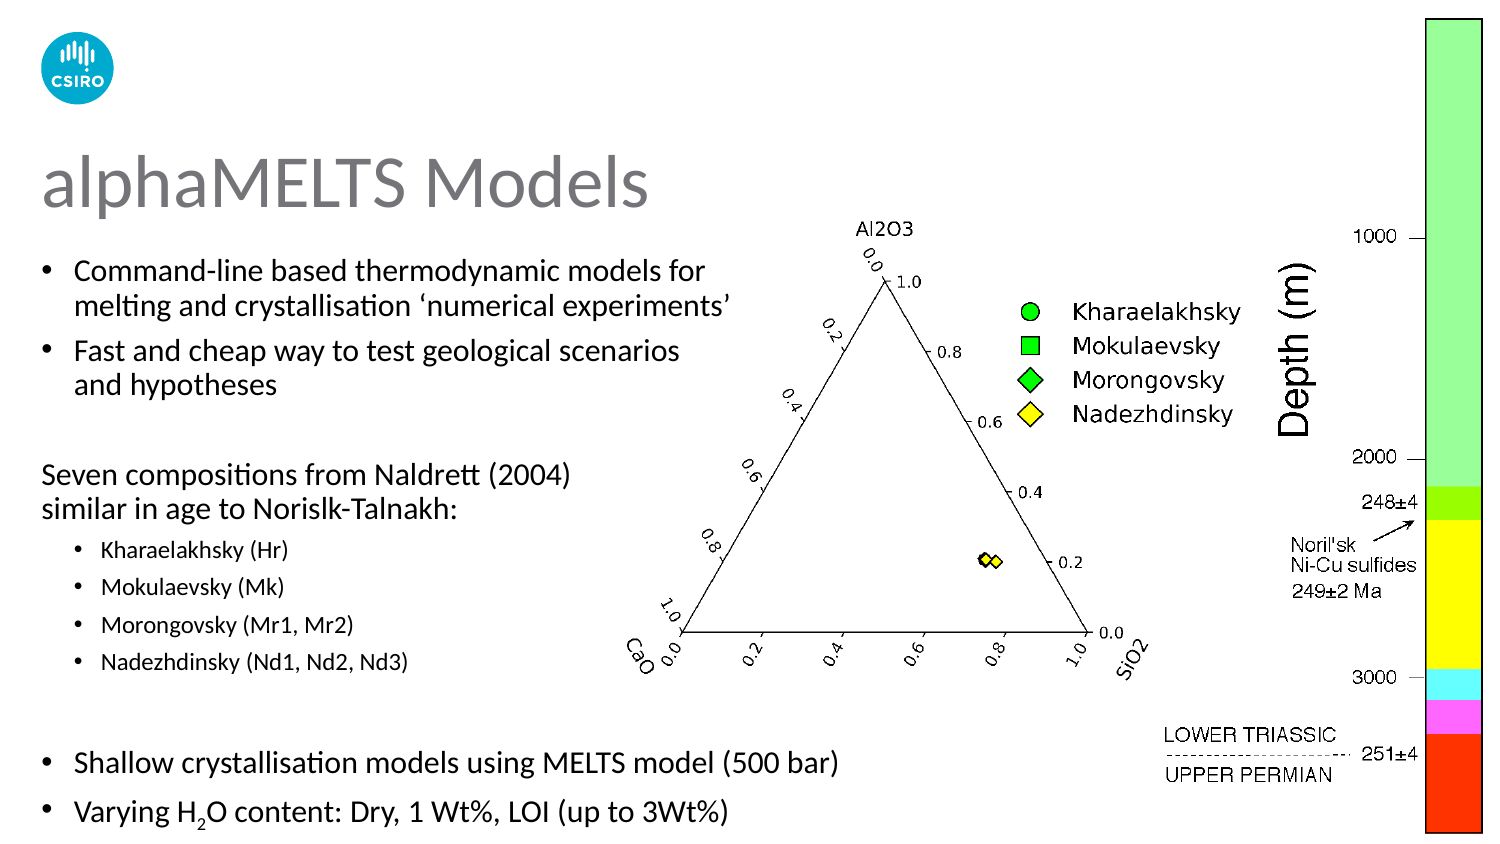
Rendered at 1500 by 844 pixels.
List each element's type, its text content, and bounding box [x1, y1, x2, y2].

list Command-line based thermodynamic models for melting and crystallisation ‘numerical experiments’ Fast and cheap way to test geological scenarios and hypotheses Seven compositions from Naldrett (2004) similar in age to Norislk-Talnakh: Kharaelakhsky (Hr) Mokulaevsky (Mk) Morongovsky (Mr1, Mr2) Nadezhdinsky (Nd1, Nd2, Nd3) Shallow crystallisation models using MELTS model (500 bar) Varying H2O content: Dry, 1 Wt%, LOI (up to 3Wt%) [41, 254, 1069, 836]
title alphaMELTS Models [41, 132, 1158, 237]
picture [607, 17, 1489, 836]
